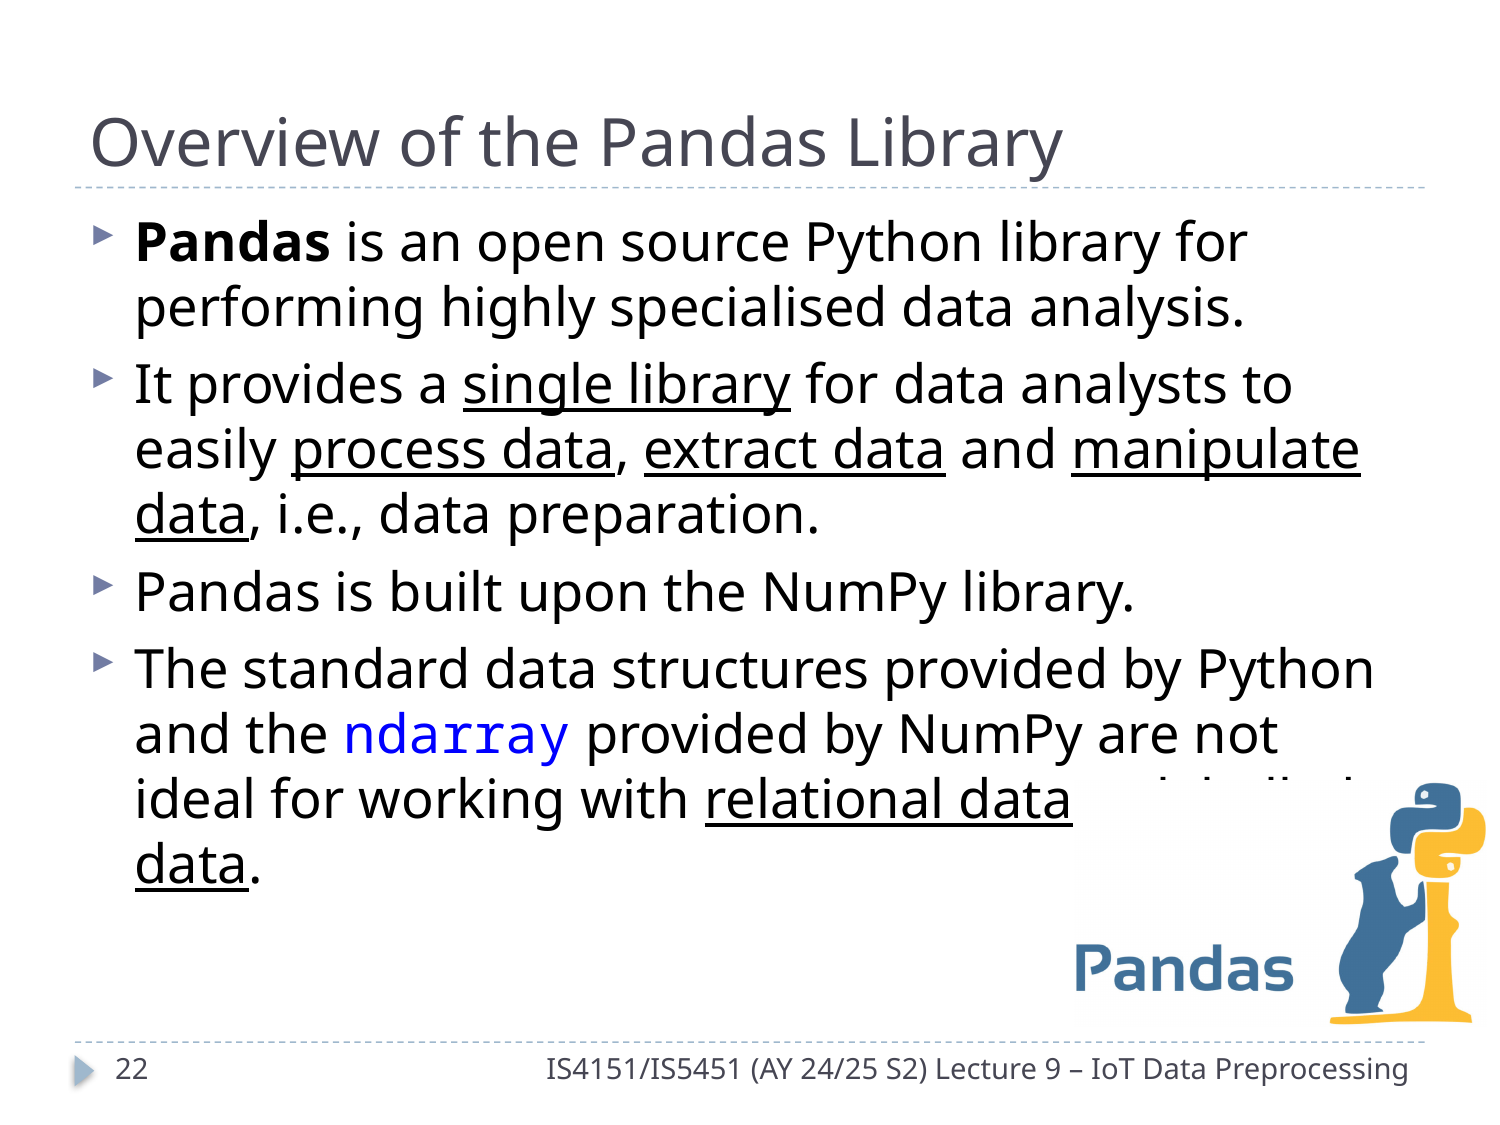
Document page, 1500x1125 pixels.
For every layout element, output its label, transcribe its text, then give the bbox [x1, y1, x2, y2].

title Overview of the Pandas Library [75, 24, 1425, 188]
slide_number 21 [100, 1042, 426, 1103]
picture [1074, 780, 1488, 1027]
footer IS4151/IS5451 (AY 24/25 S2) Lecture 9 – IoT Data Preprocessing [426, 1042, 1425, 1103]
list Pandas is an open source Python library for performing highly specialised data analysis. It provides a single library for data analysts to easily process data, extract data and manipulate data, i.e., data preparation. Pandas is built upon the NumPy library. The standard data structures provided by Python and the ndarray provided by NumPy are not ideal for working with relational data or labelled data. [75, 200, 1425, 1010]
